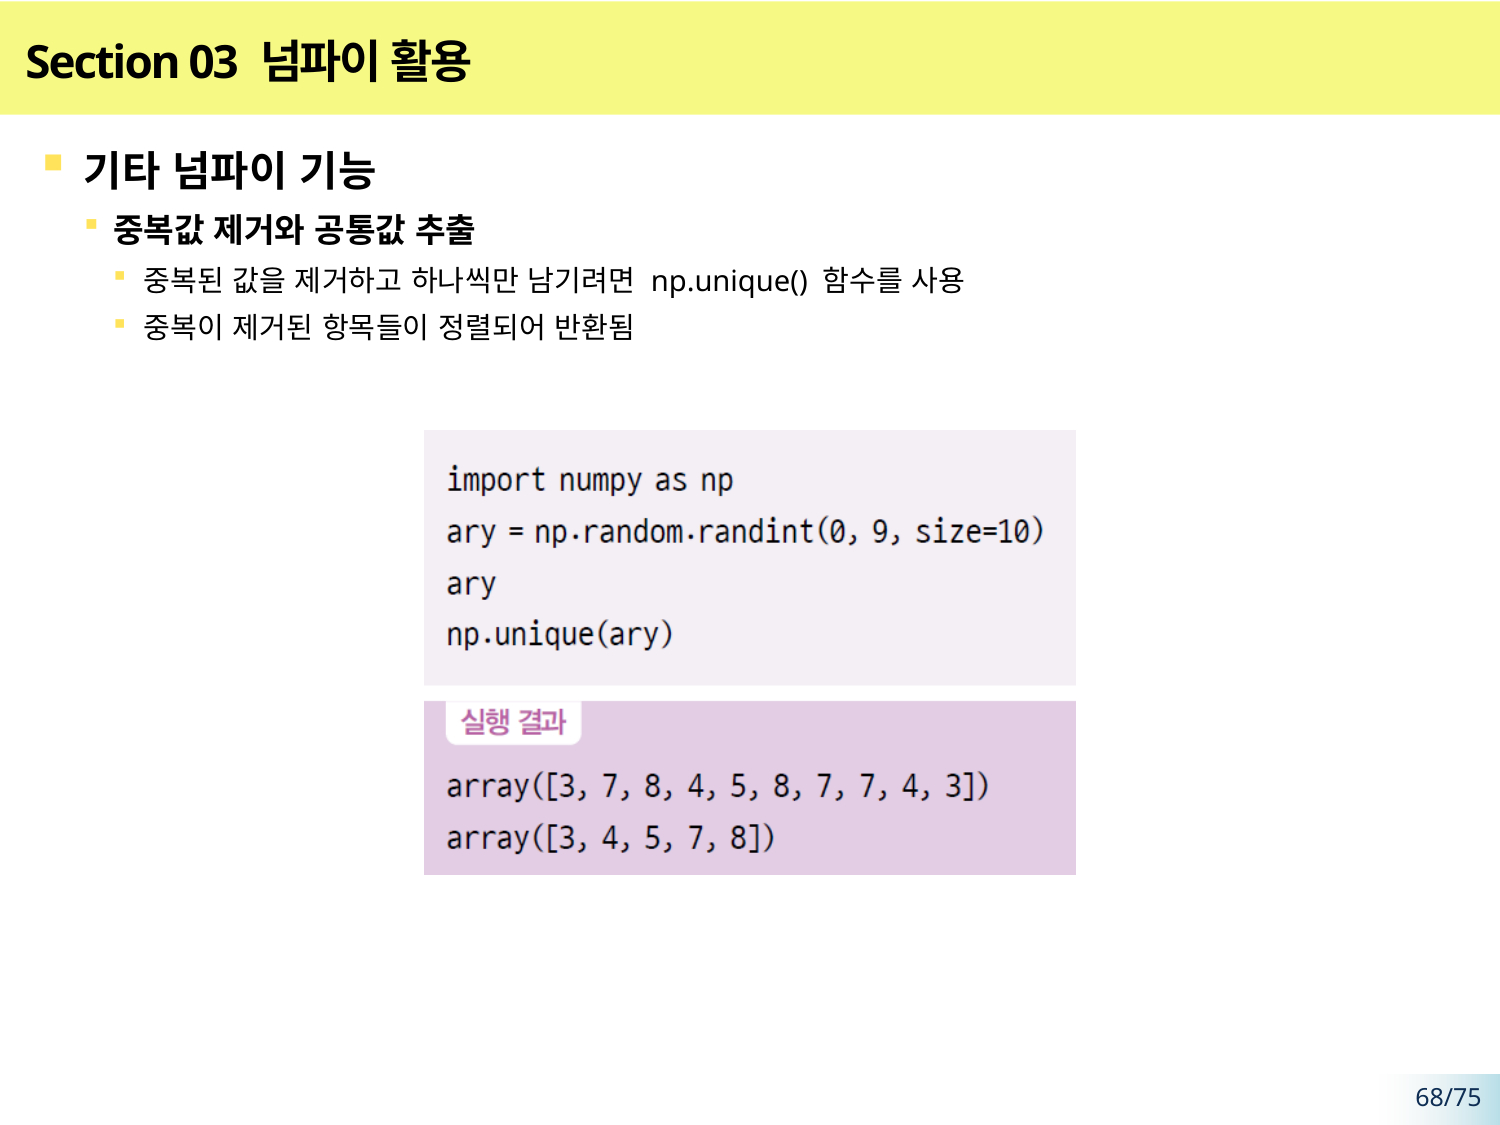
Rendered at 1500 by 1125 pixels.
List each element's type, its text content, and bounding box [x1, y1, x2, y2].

picture [424, 430, 1076, 875]
list 기타 넘파이 기능 중복값 제거와 공통값 추출 중복된 값을 제거하고 하나씩만 남기려면 np.unique() 함수를 사용 중복이 제거된 항목들이 정렬되어 반환됨 [10, 126, 1481, 1057]
title Section 03 넘파이 활용 [10, 21, 1288, 99]
